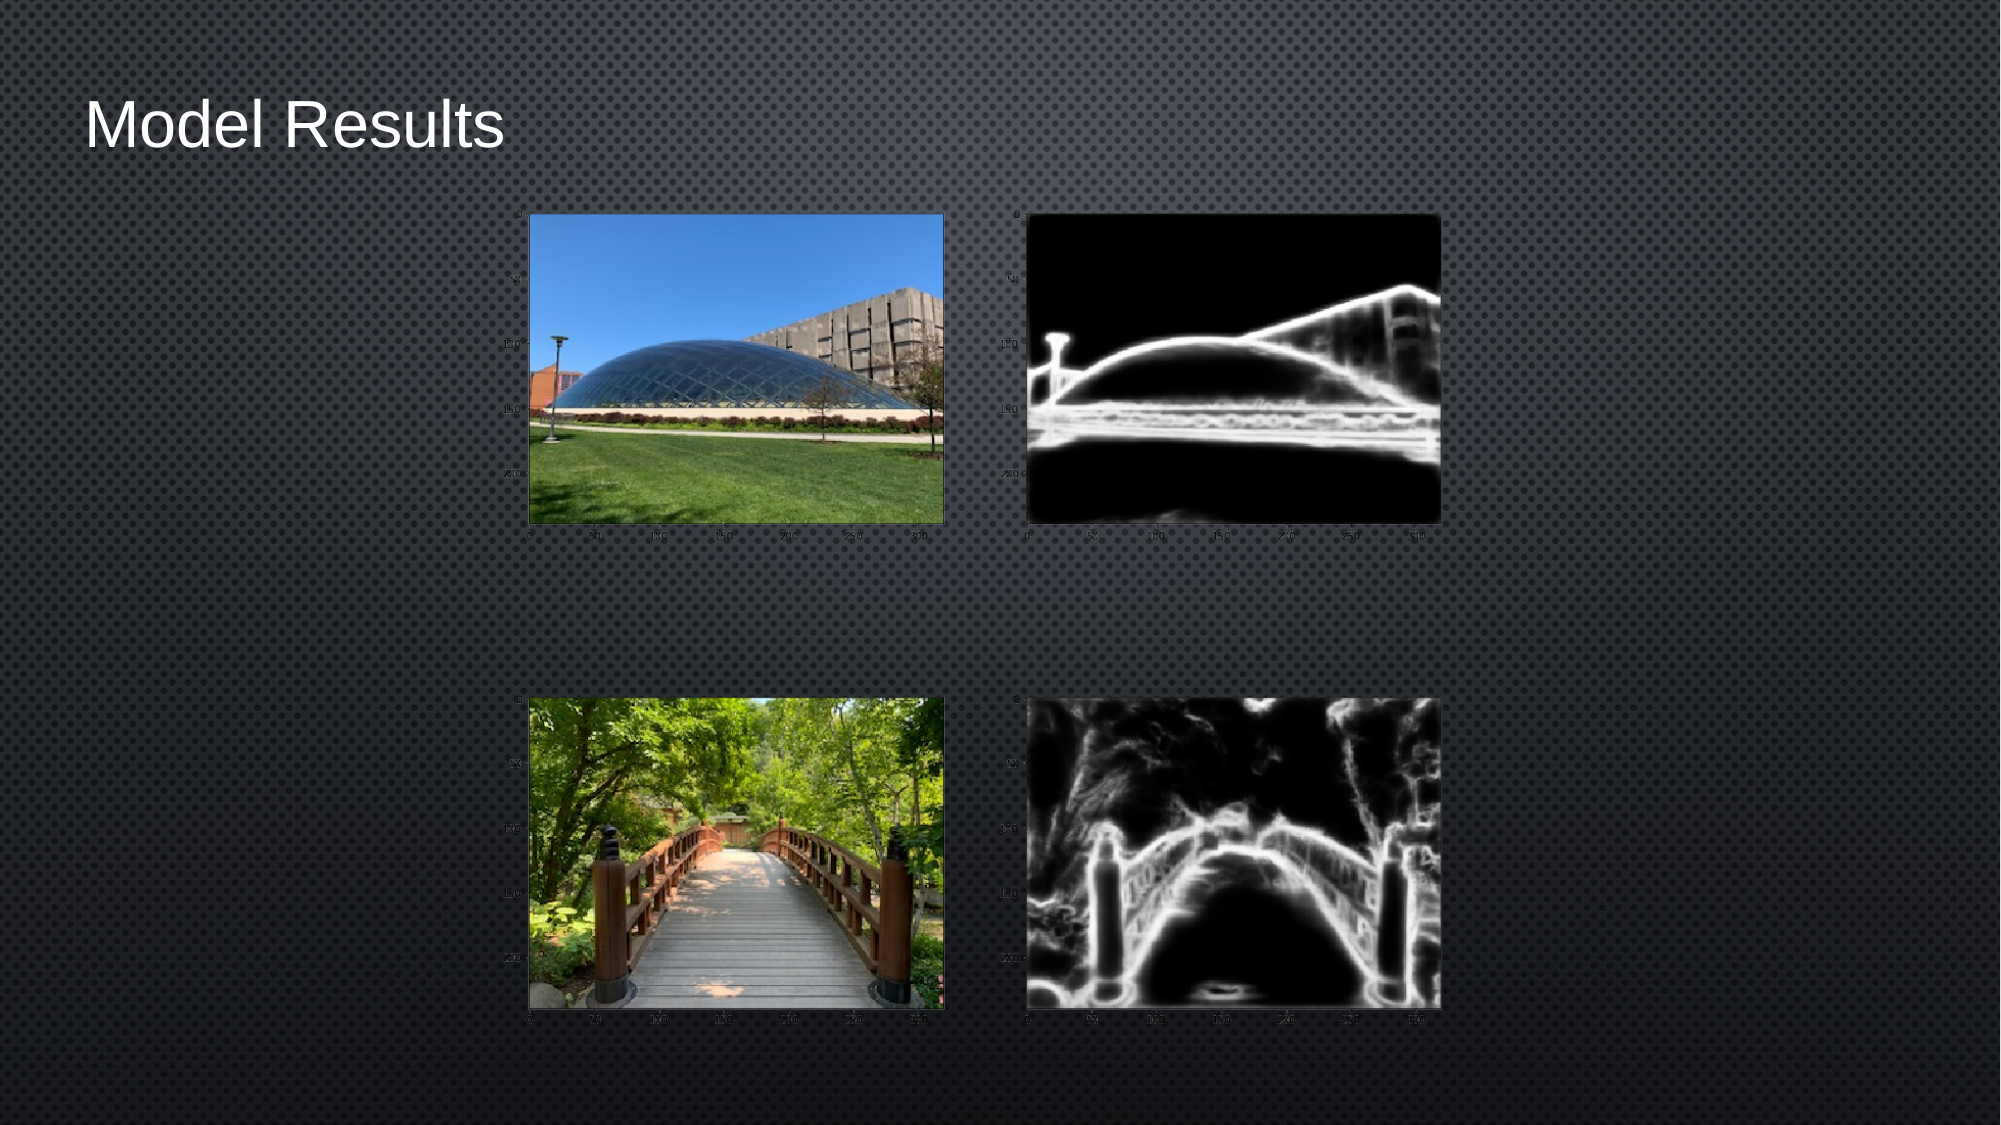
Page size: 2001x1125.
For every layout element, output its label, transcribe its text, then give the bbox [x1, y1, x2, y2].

title Model Results [69, 48, 1877, 194]
picture [495, 202, 1451, 1033]
